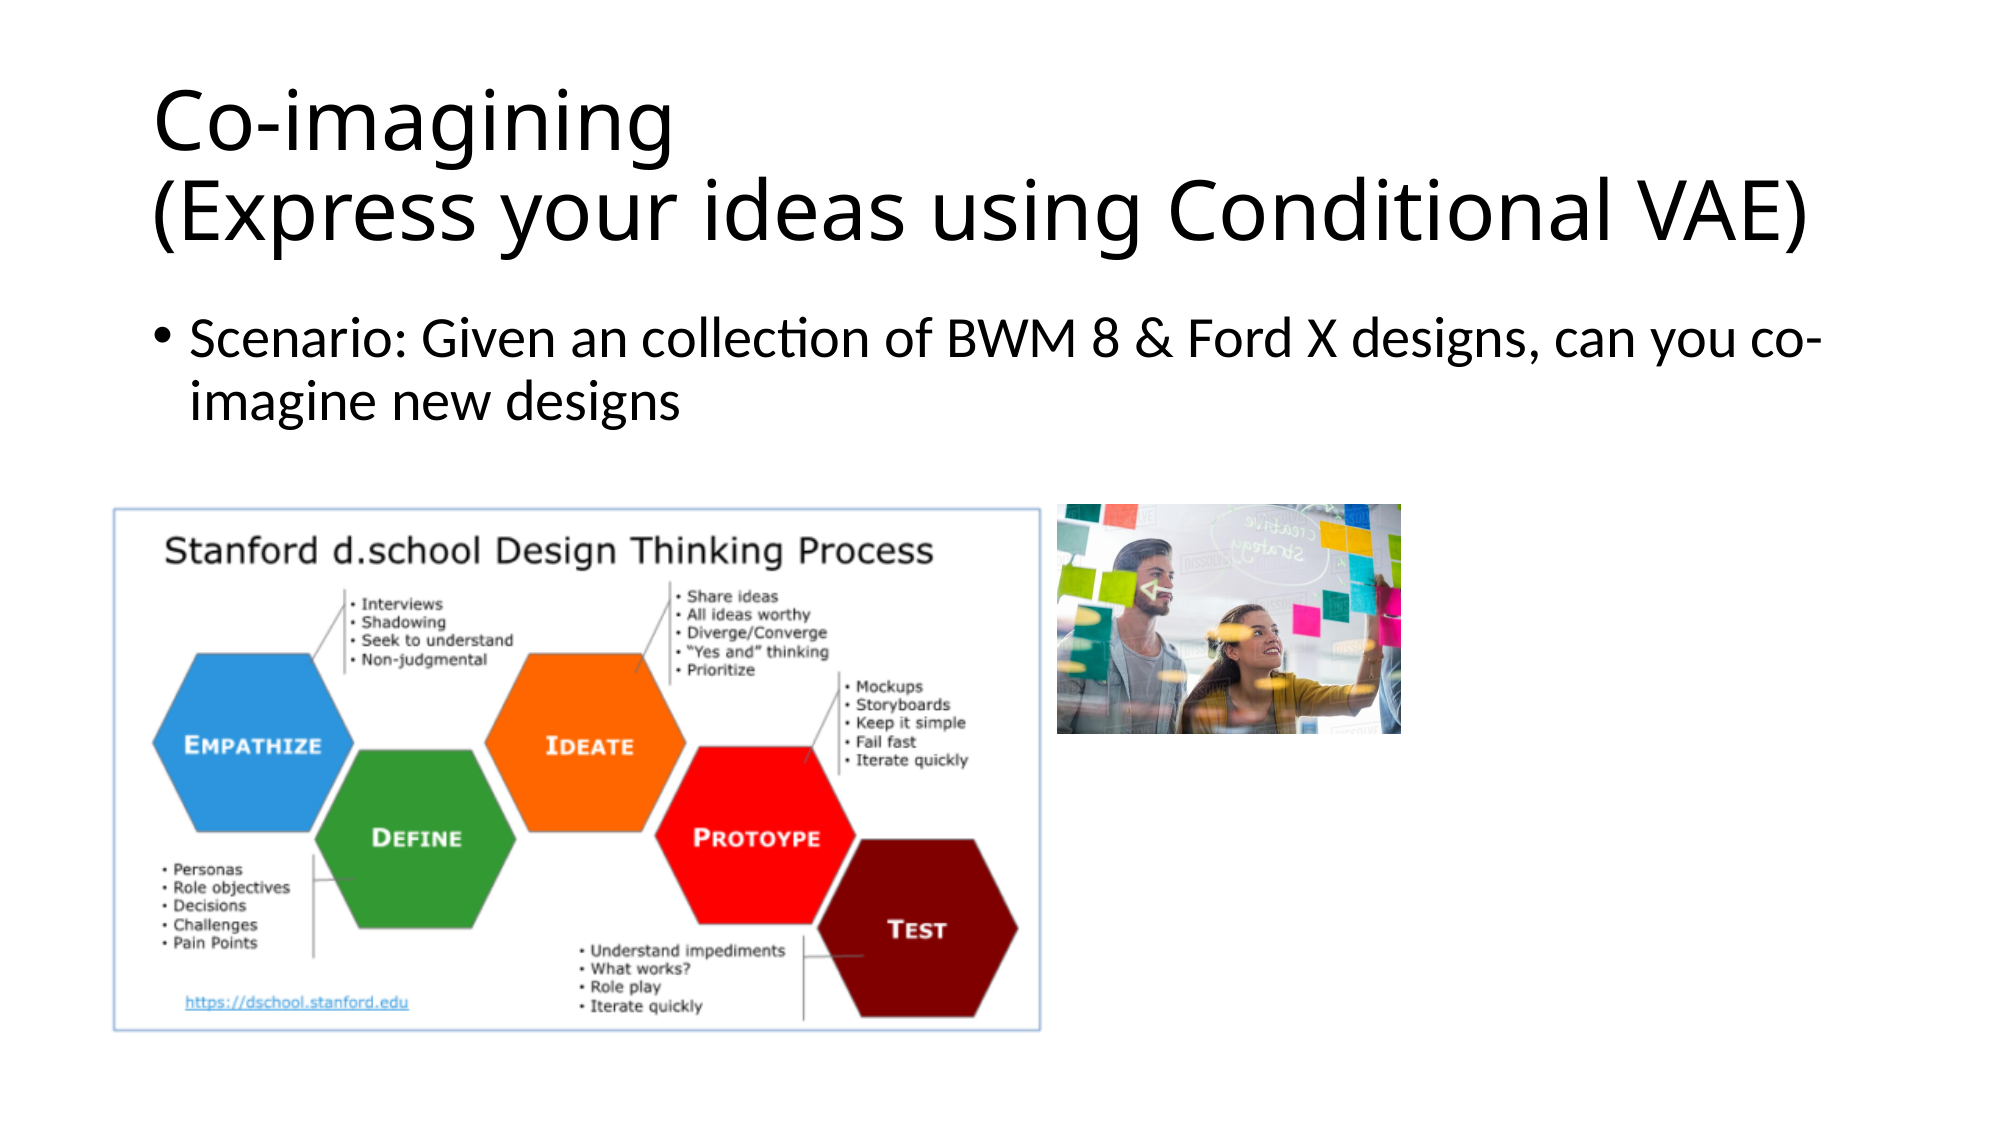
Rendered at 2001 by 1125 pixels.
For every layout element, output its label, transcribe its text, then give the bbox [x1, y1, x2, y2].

picture [109, 504, 1048, 1036]
title Co-imagining (Express your ideas using Conditional VAE) [137, 59, 1863, 278]
list Scenario: Given an collection of BWM 8 & Ford X designs, can you co-imagine new designs [137, 299, 1863, 1014]
picture [1057, 504, 1401, 734]
